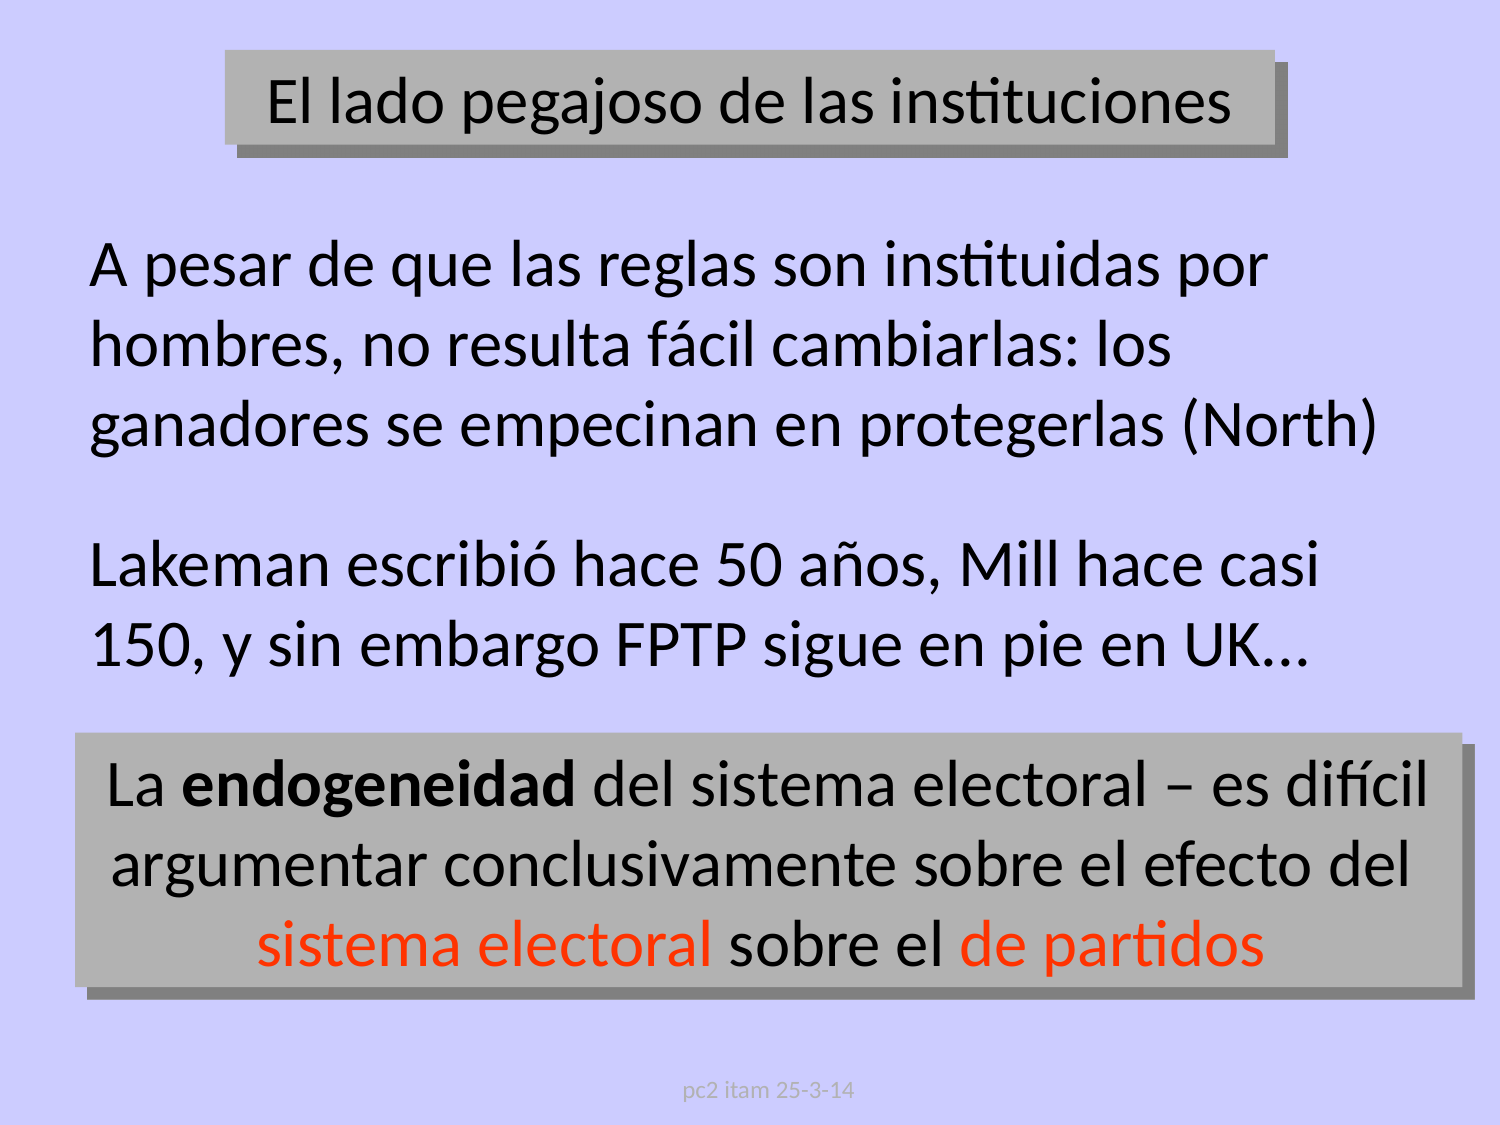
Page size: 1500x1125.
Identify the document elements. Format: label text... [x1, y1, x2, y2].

text_box La endogeneidad del sistema electoral – es difícil argumentar conclusivamente sobre el efecto del sistema electoral sobre el de partidos [75, 732, 1463, 988]
text_box A pesar de que las reglas son instituidas por hombres, no resulta fácil cambiarlas: los ganadores se empecinan en protegerlas (North) [74, 212, 1438, 468]
text_box El lado pegajoso de las instituciones [224, 49, 1275, 145]
text_box Lakeman escribió hace 50 años, Mill hace casi 150, y sin embargo FPTP sigue en pie en UK... [74, 512, 1438, 688]
